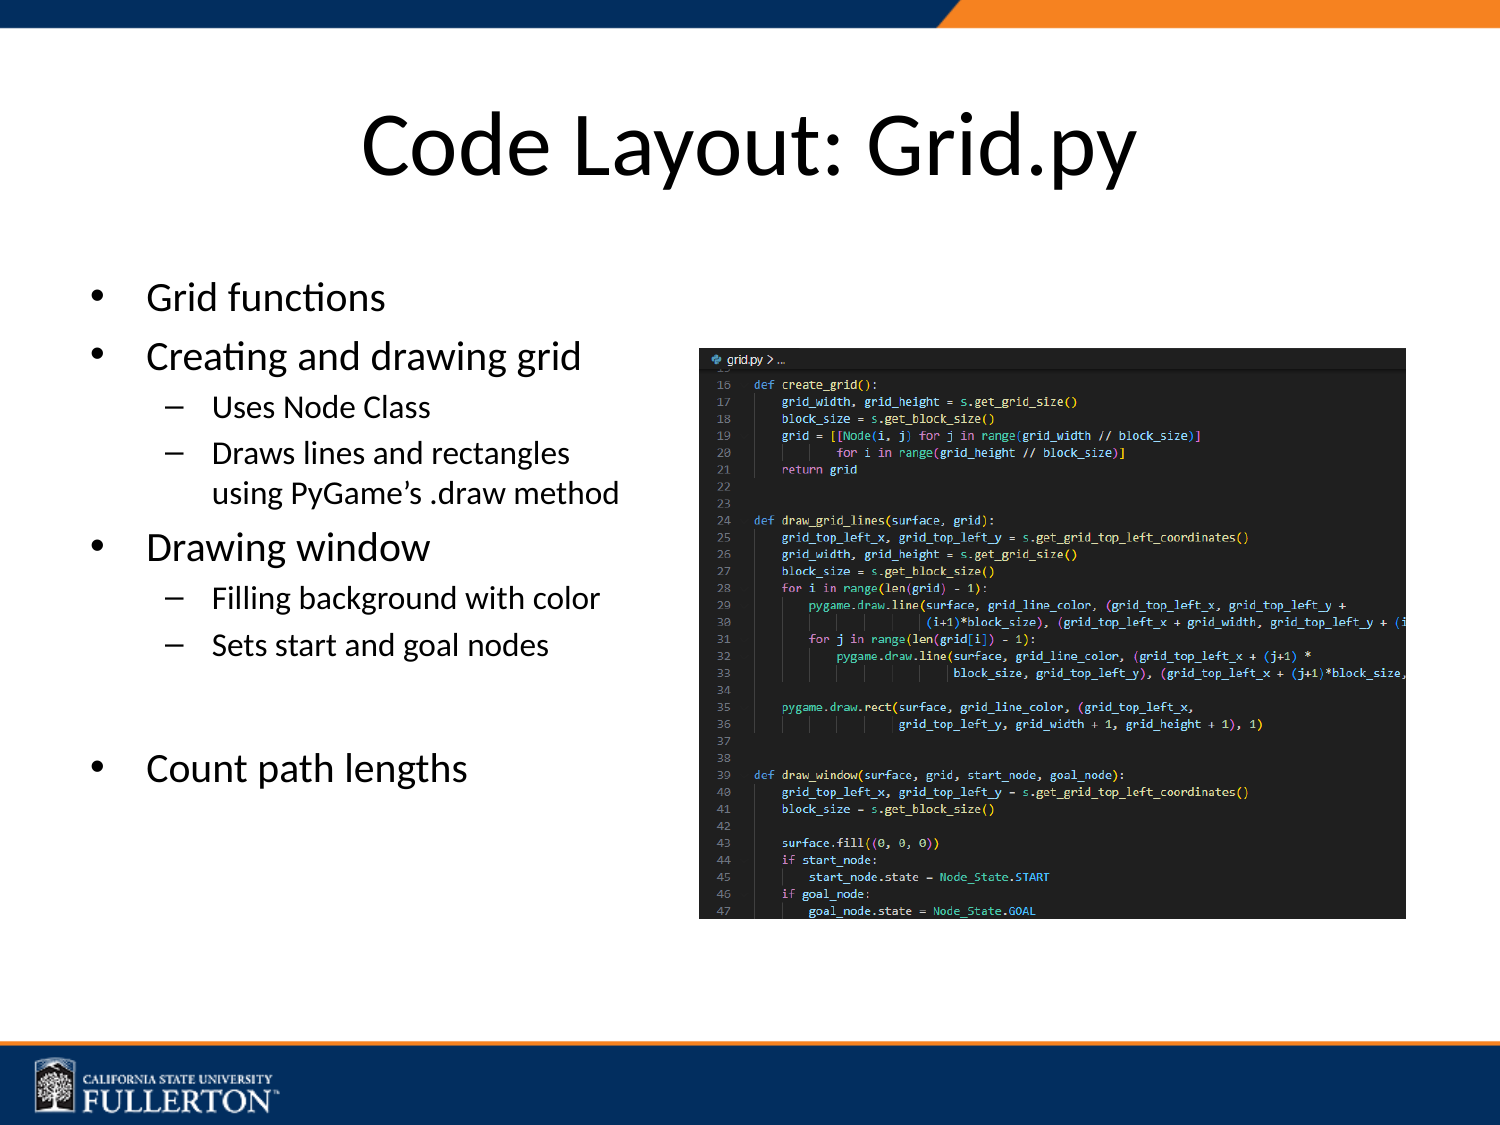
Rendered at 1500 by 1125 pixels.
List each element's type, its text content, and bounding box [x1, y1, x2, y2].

title Code Layout: Grid.py [75, 45, 1425, 233]
list Grid functions Creating and drawing grid Uses Node Class Draws lines and rectangles using PyGame’s .draw method Drawing window Filling background with color Sets start and goal nodes Count path lengths [75, 262, 663, 1005]
picture [0, 0, 1500, 1125]
